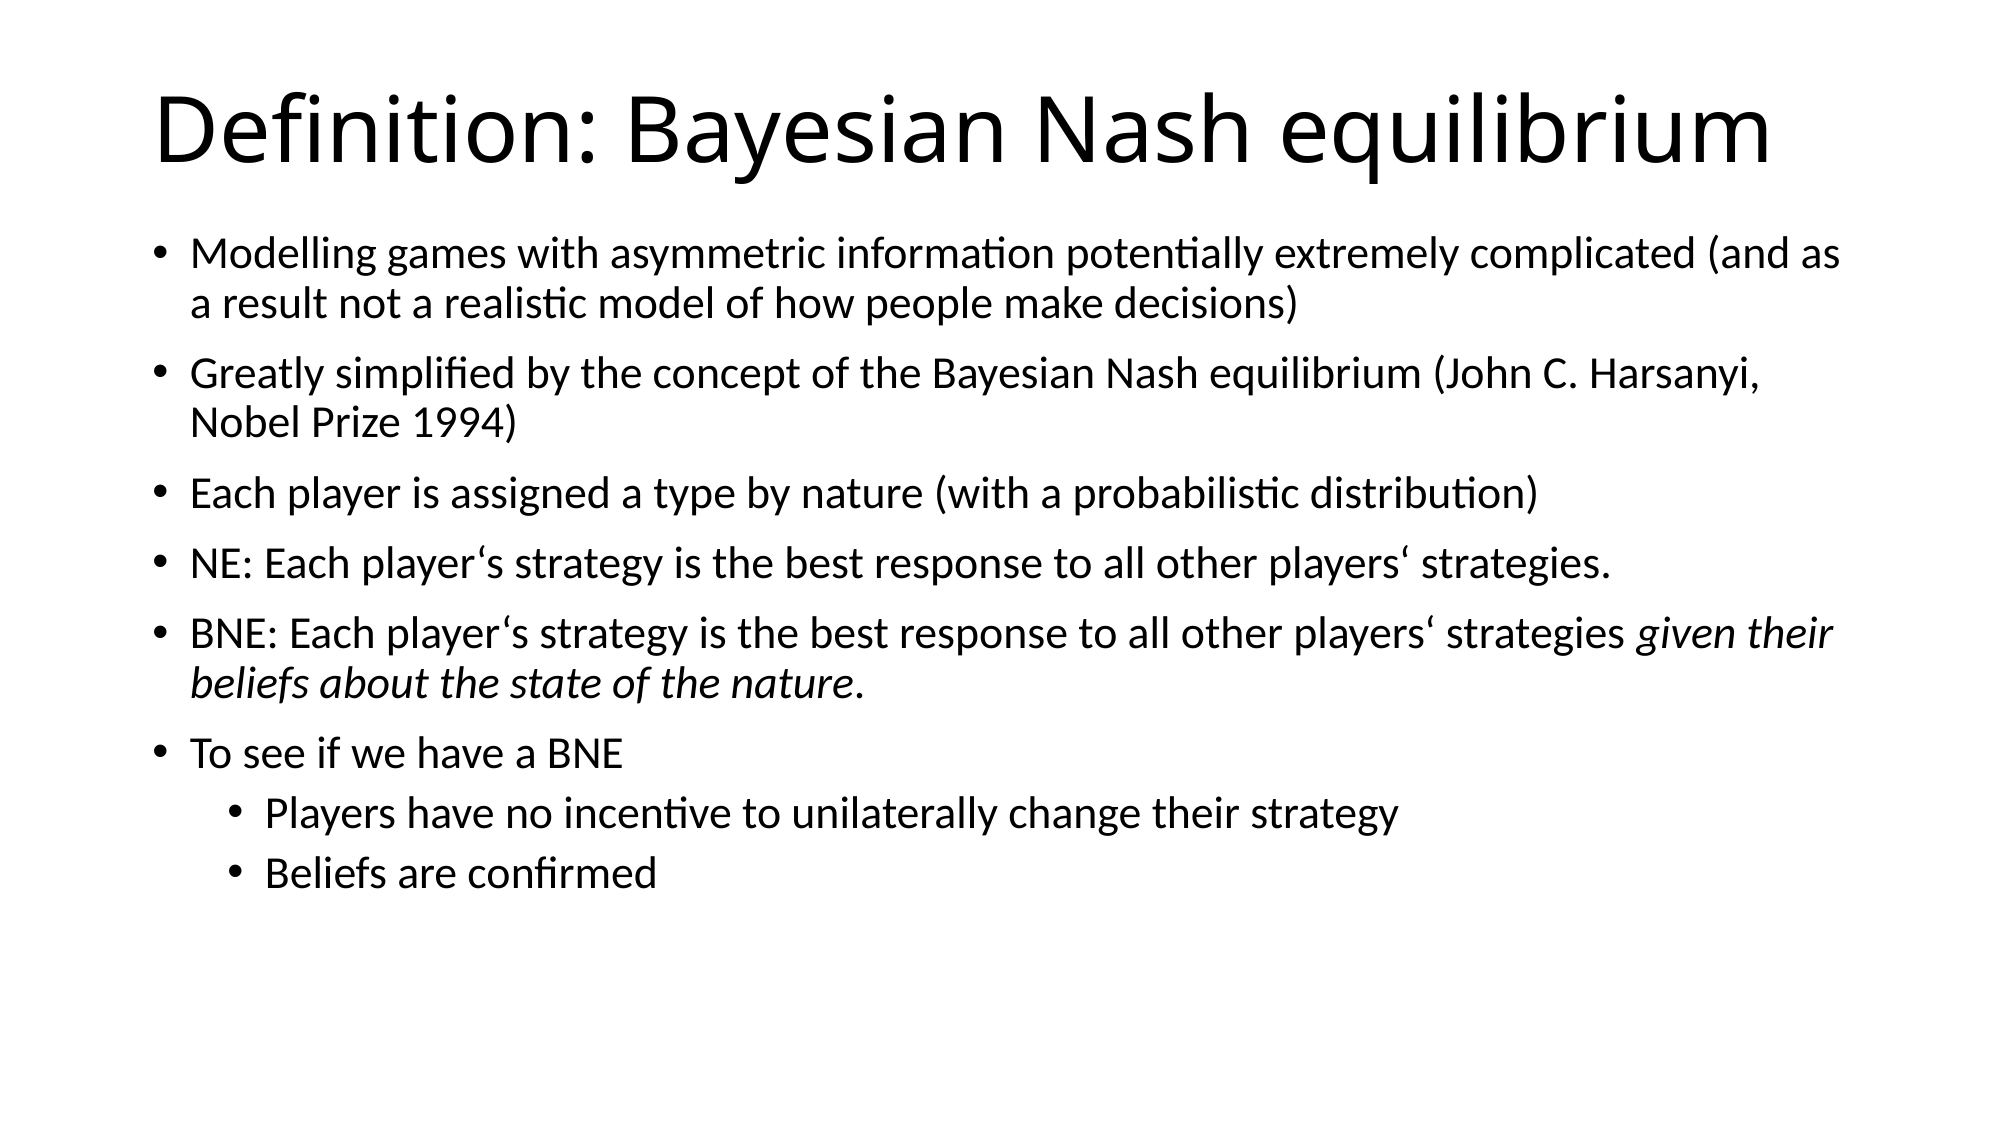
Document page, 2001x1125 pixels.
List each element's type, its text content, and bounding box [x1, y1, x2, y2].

list Modelling games with asymmetric information potentially extremely complicated (and as a result not a realistic model of how people make decisions) Greatly simplified by the concept of the Bayesian Nash equilibrium (John C. Harsanyi, Nobel Prize 1994) Each player is assigned a type by nature (with a probabilistic distribution) NE: Each player‘s strategy is the best response to all other players‘ strategies. BNE: Each player‘s strategy is the best response to all other players‘ strategies given their beliefs about the state of the nature. To see if we have a BNE Players have no incentive to unilaterally change their strategy Beliefs are confirmed [137, 242, 1863, 1017]
title Definition: Bayesian Nash equilibrium [137, 24, 1863, 242]
